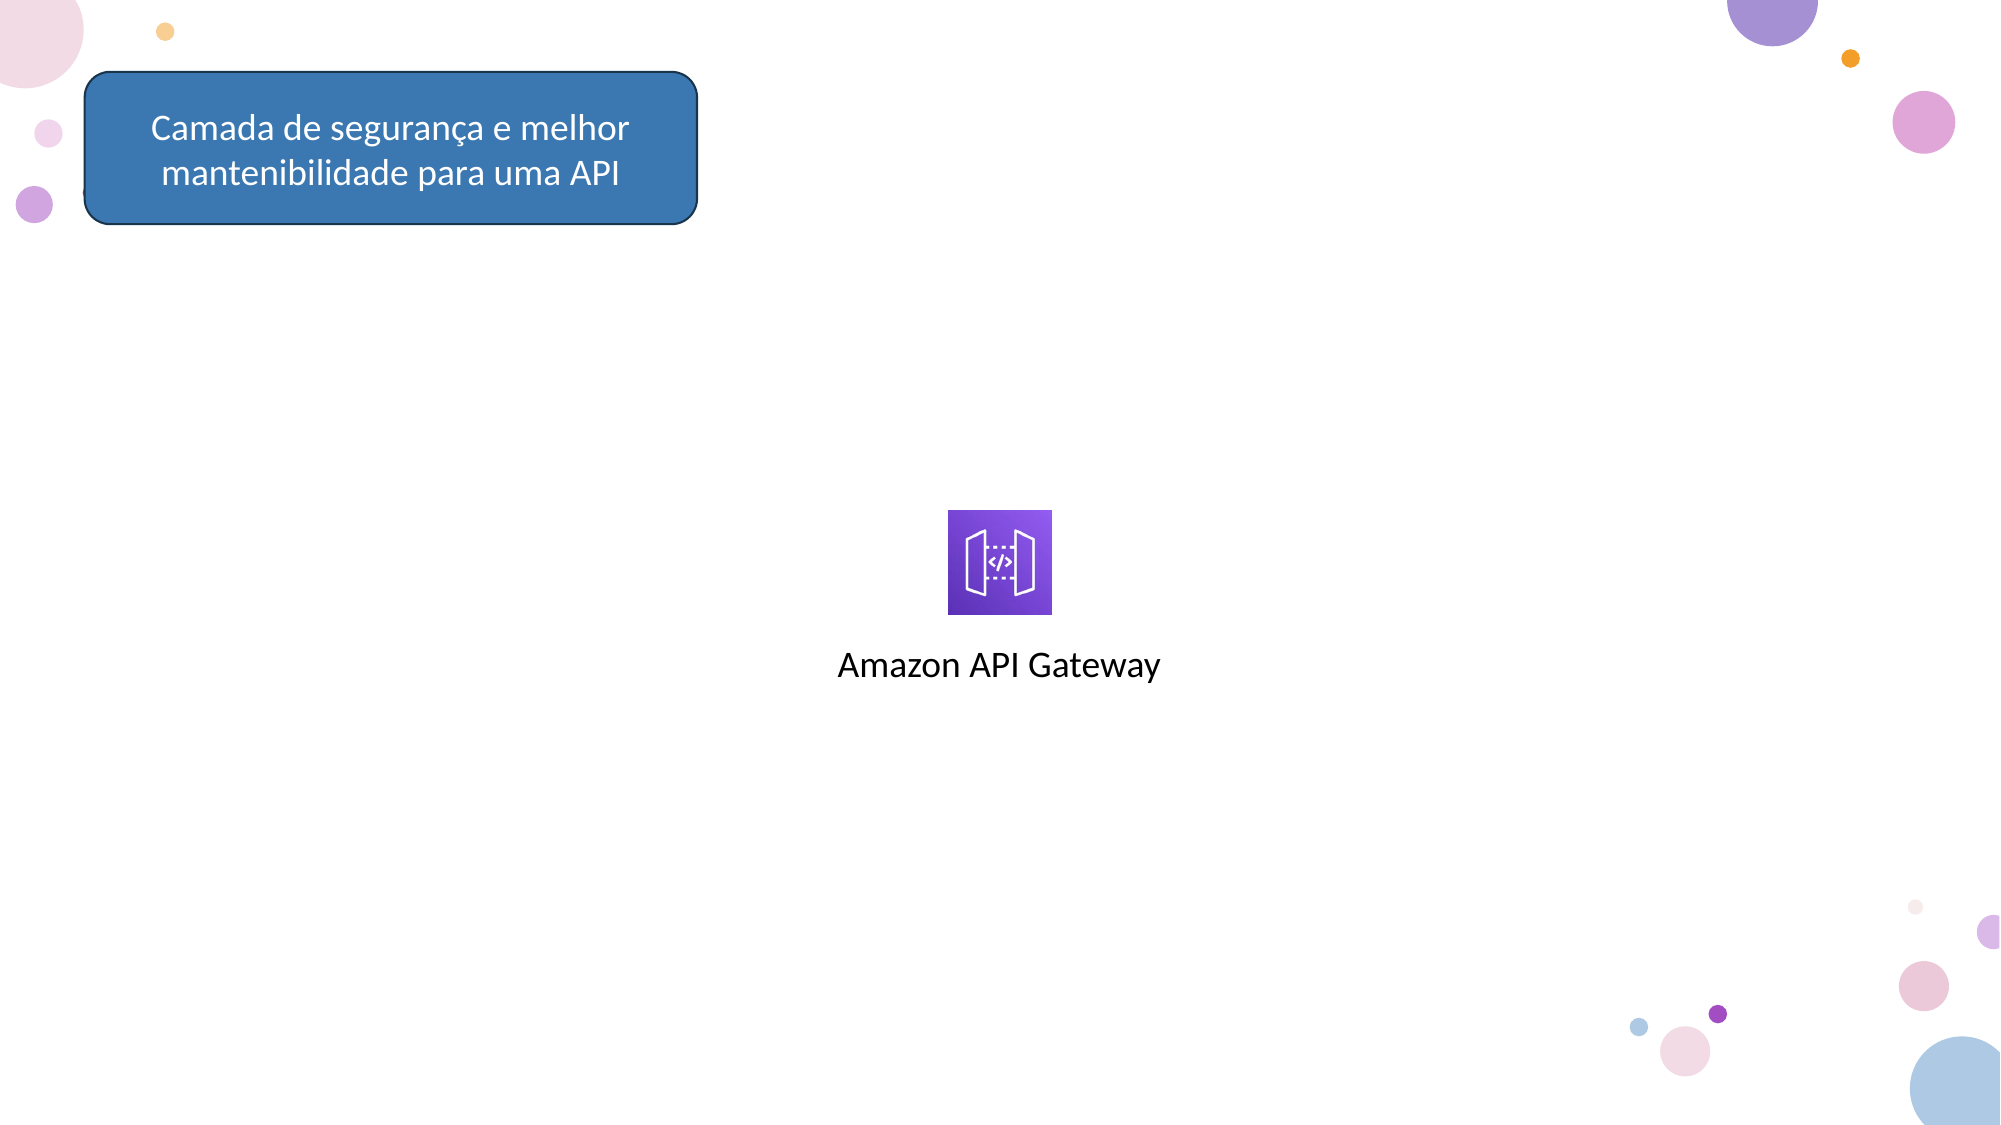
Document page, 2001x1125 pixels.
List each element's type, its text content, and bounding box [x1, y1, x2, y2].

text_box Amazon API Gateway [822, 633, 1178, 693]
text_box Camada de segurança e melhor mantenibilidade para uma API [83, 70, 699, 226]
picture [948, 510, 1052, 615]
